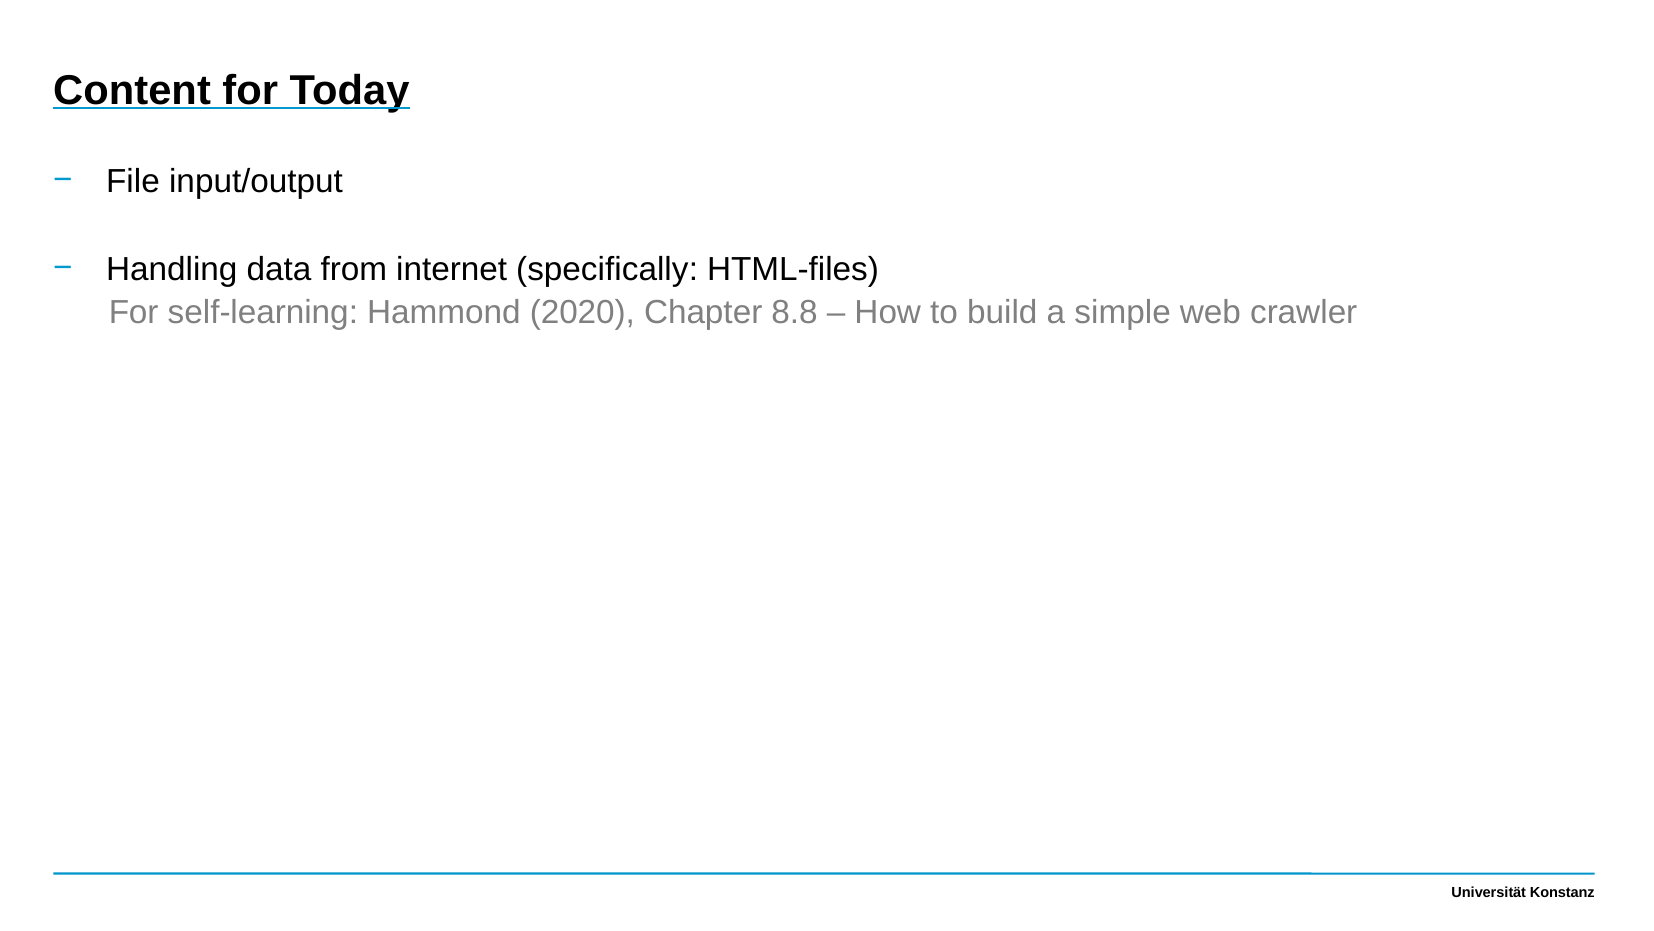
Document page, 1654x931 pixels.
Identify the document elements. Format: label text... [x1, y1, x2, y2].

text_box File input/output Handling data from internet (specifically: HTML-files) For self-learning: Hammond (2020), Chapter 8.8 – How to build a simple web crawler [53, 155, 1574, 770]
text_box Content for Today [53, 66, 1518, 155]
